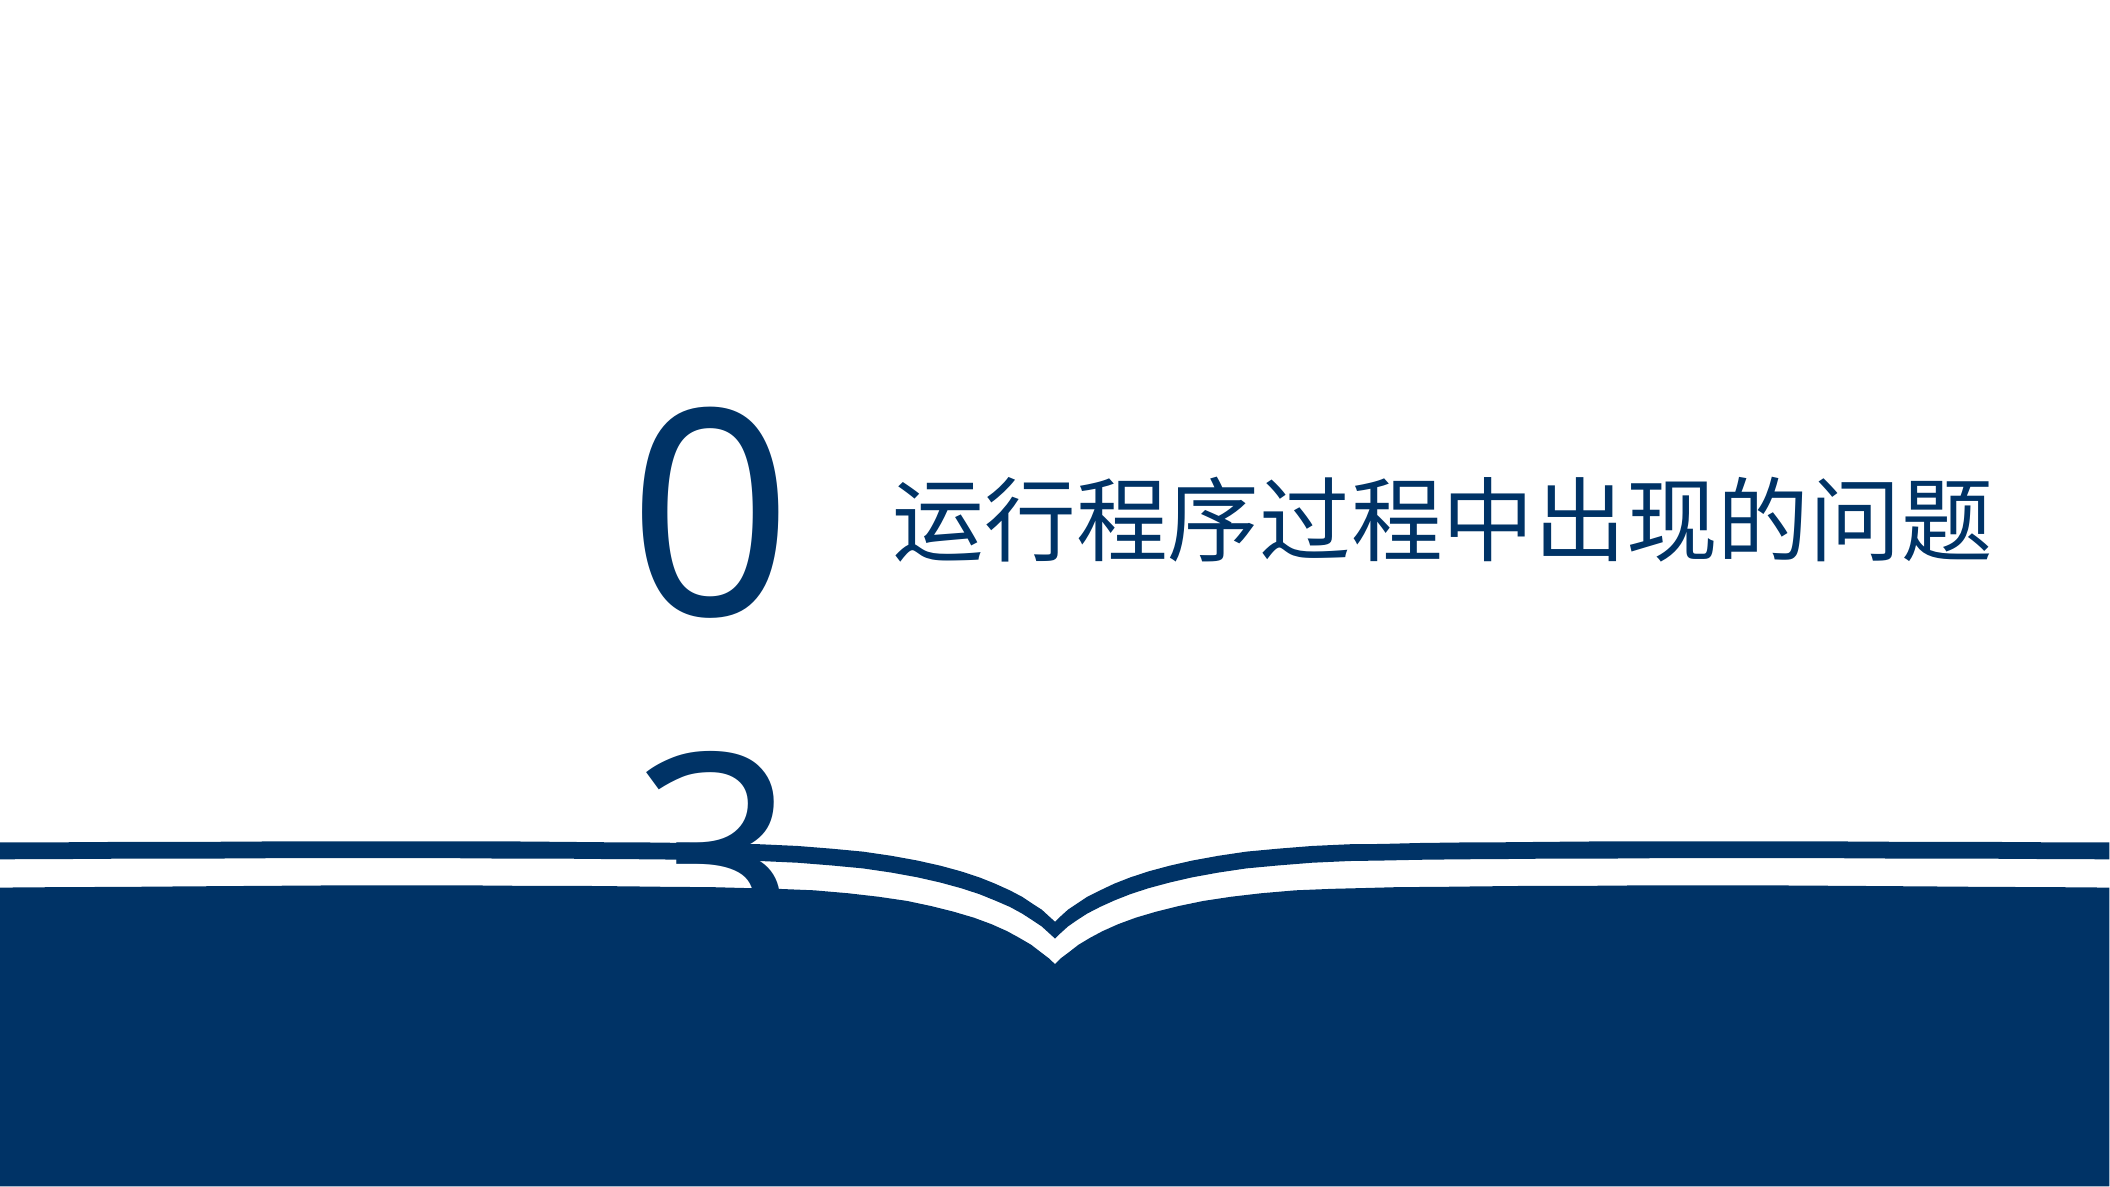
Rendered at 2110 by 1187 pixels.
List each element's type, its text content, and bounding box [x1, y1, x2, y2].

text_box [0, 885, 2110, 1187]
text_box 运行程序过程中出现的问题 [895, 463, 2015, 574]
text_box [0, 841, 2110, 939]
text_box 03 [534, 859, 895, 899]
text_box 03 [534, 320, 895, 856]
